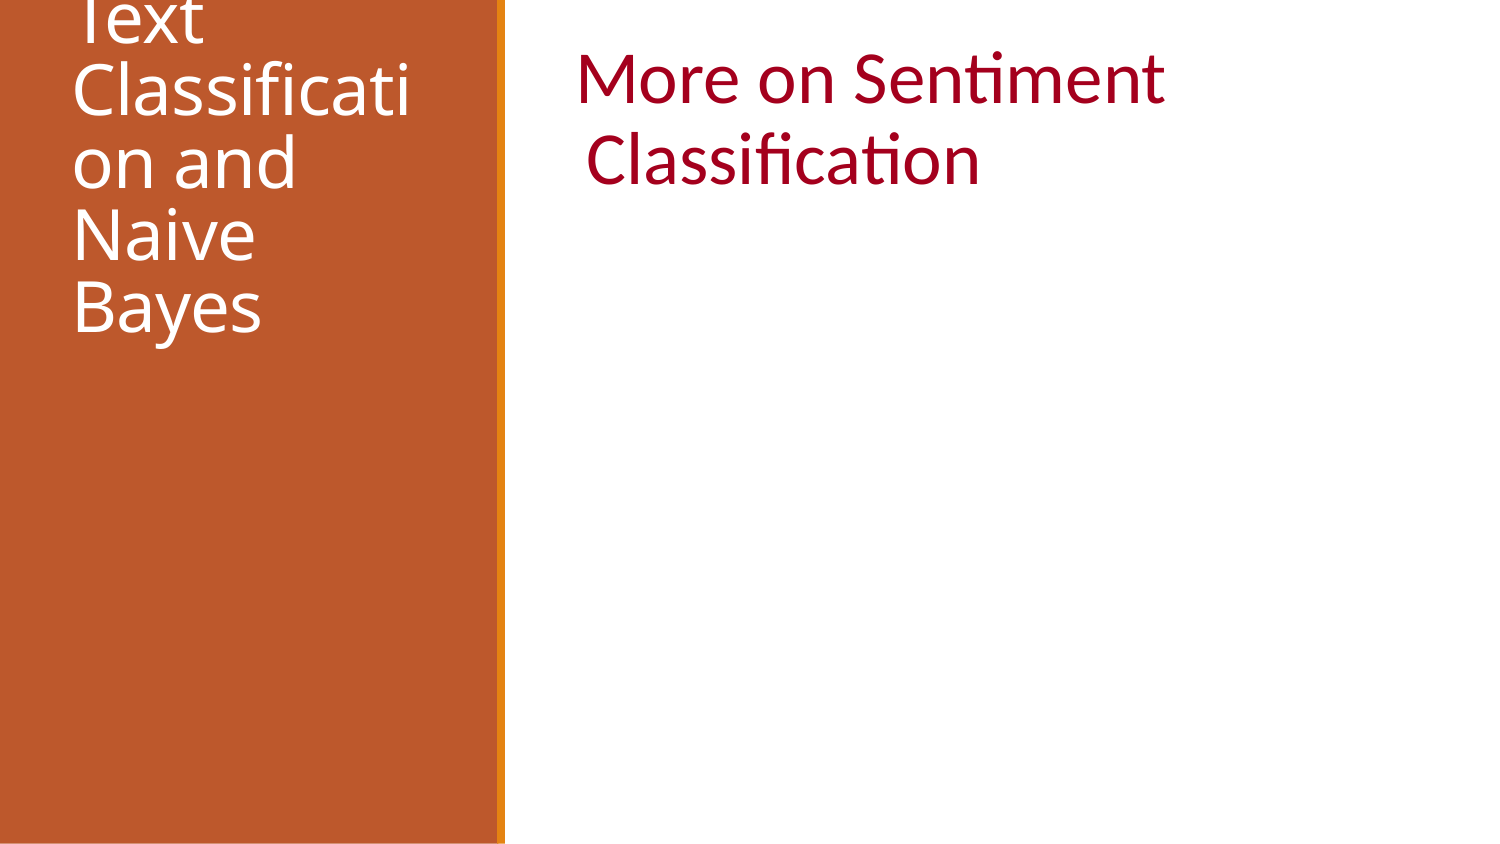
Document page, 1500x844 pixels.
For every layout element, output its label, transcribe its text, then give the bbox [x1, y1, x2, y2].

list More on Sentiment Classification [575, 30, 1397, 678]
title Text Classification and Naive Bayes [56, 73, 451, 355]
